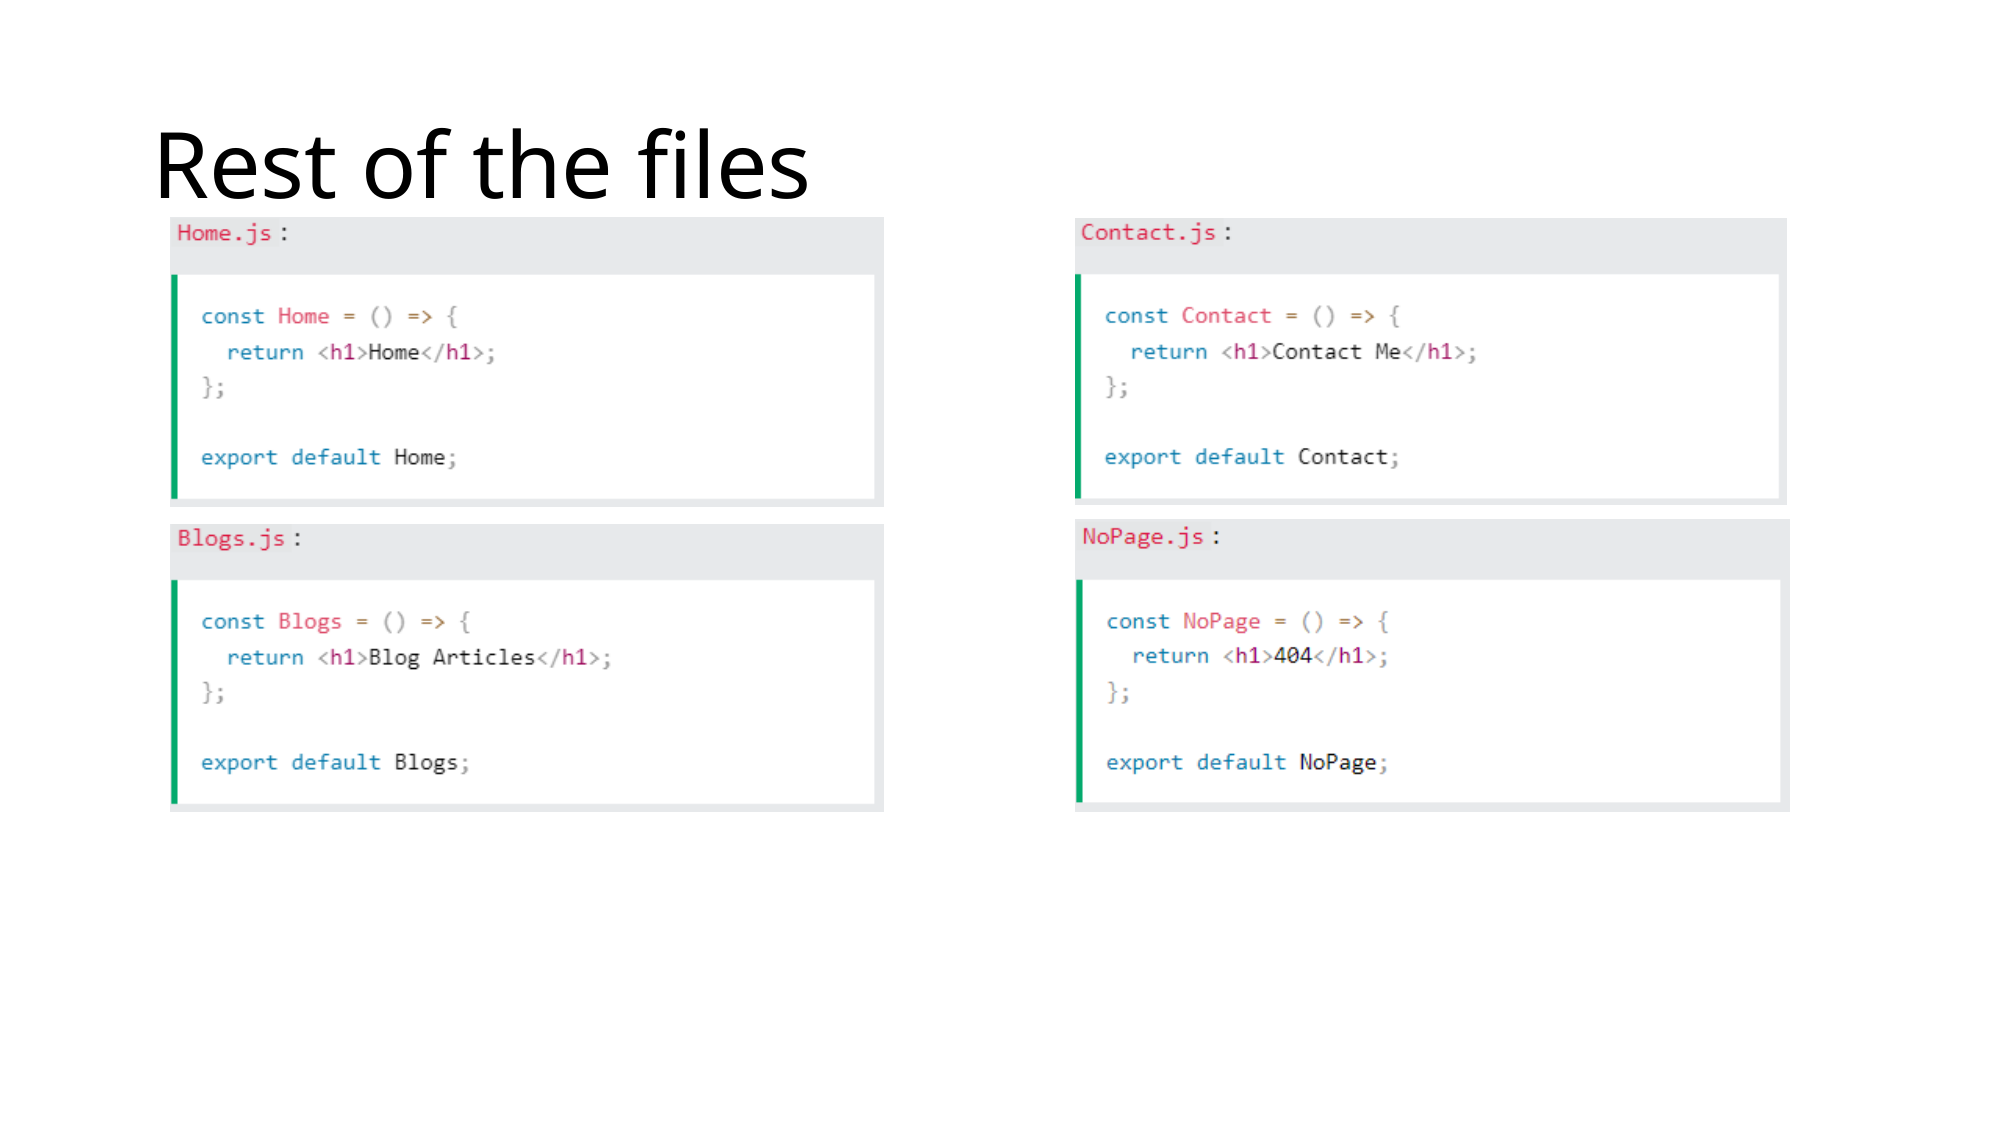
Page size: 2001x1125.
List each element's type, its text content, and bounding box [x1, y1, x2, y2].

picture [1075, 218, 1787, 505]
picture [169, 524, 885, 813]
picture [1075, 519, 1790, 813]
picture [169, 216, 885, 507]
title Rest of the files [137, 59, 1863, 278]
